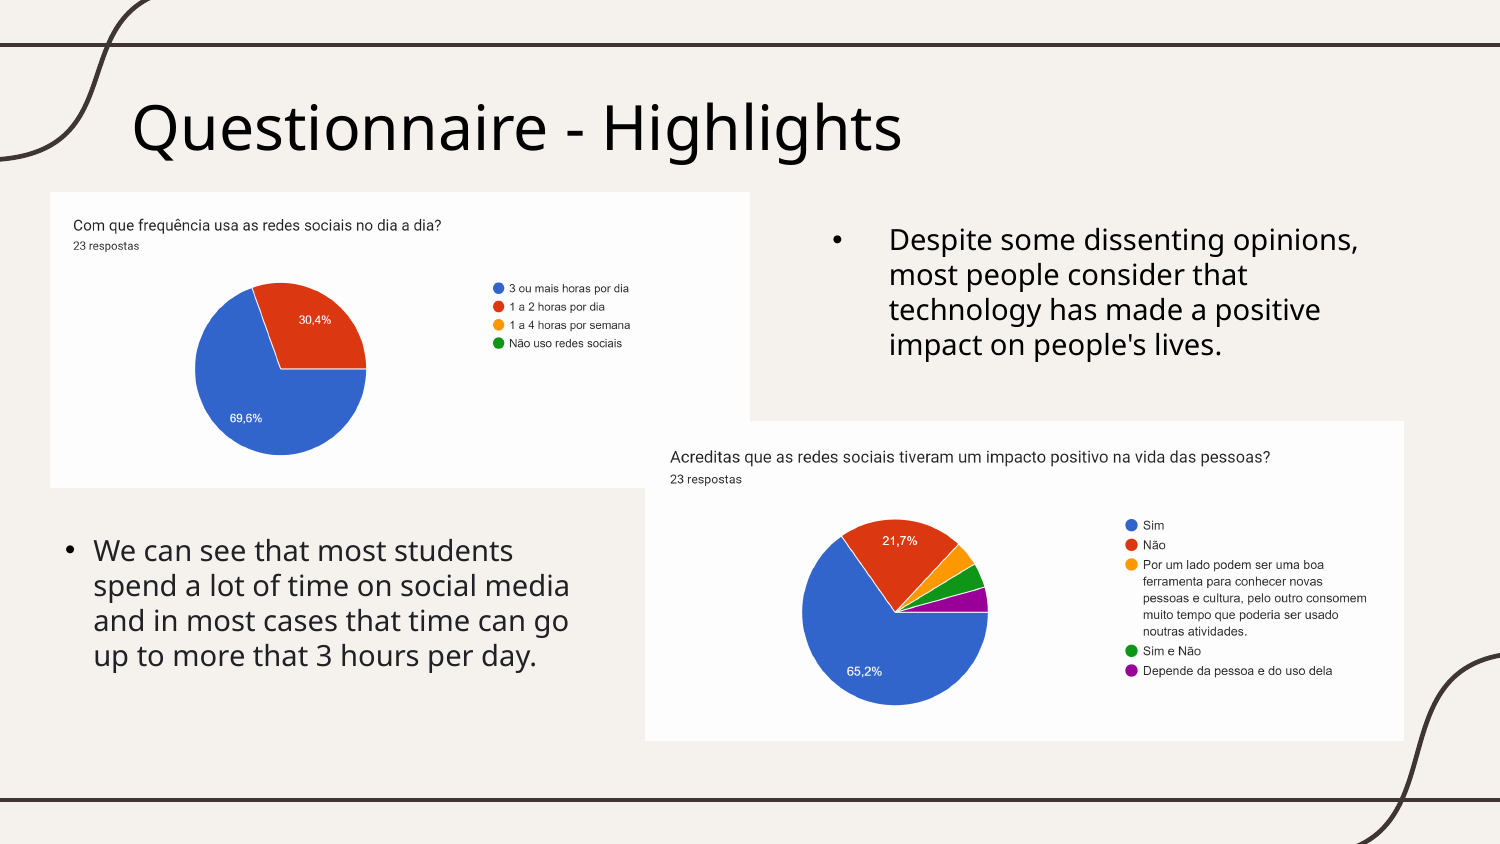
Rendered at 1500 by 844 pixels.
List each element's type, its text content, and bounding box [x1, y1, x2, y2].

text_box We can see that most students spend a lot of time on social media and in most cases that time can go up to more that 3 hours per day. [50, 524, 612, 680]
text_box Questionnaire - Highlights [116, 72, 1178, 167]
subtitle Despite some dissenting opinions, most people consider that technology has made a positive impact on people's lives. [817, 206, 1404, 421]
picture [49, 192, 1404, 741]
